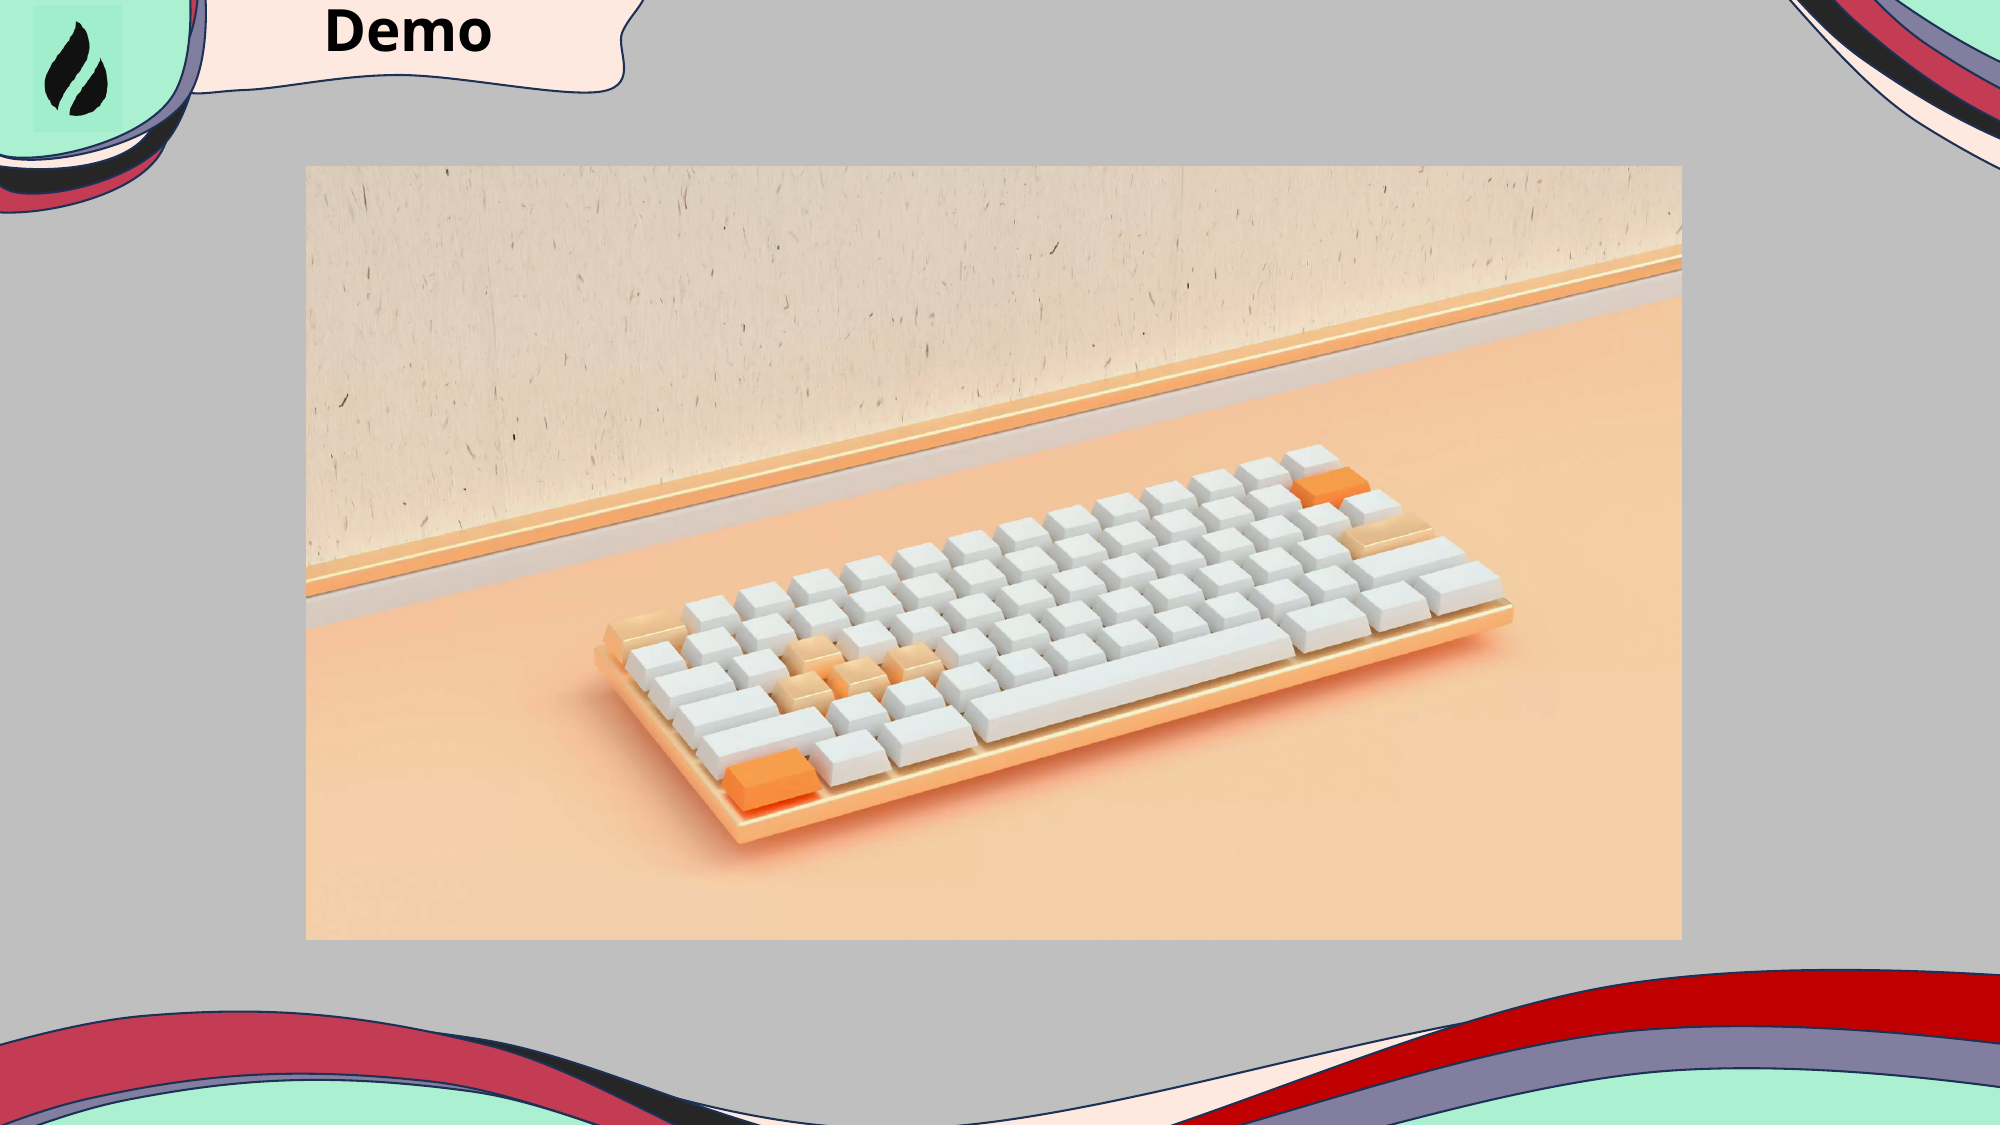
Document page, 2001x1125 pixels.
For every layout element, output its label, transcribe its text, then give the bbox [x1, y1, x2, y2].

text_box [0, 972, 2000, 1125]
text_box Demo [503, 12, 822, 87]
text_box [510, 87, 617, 94]
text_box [503, 0, 2000, 12]
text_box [305, 165, 1683, 941]
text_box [0, 0, 503, 325]
